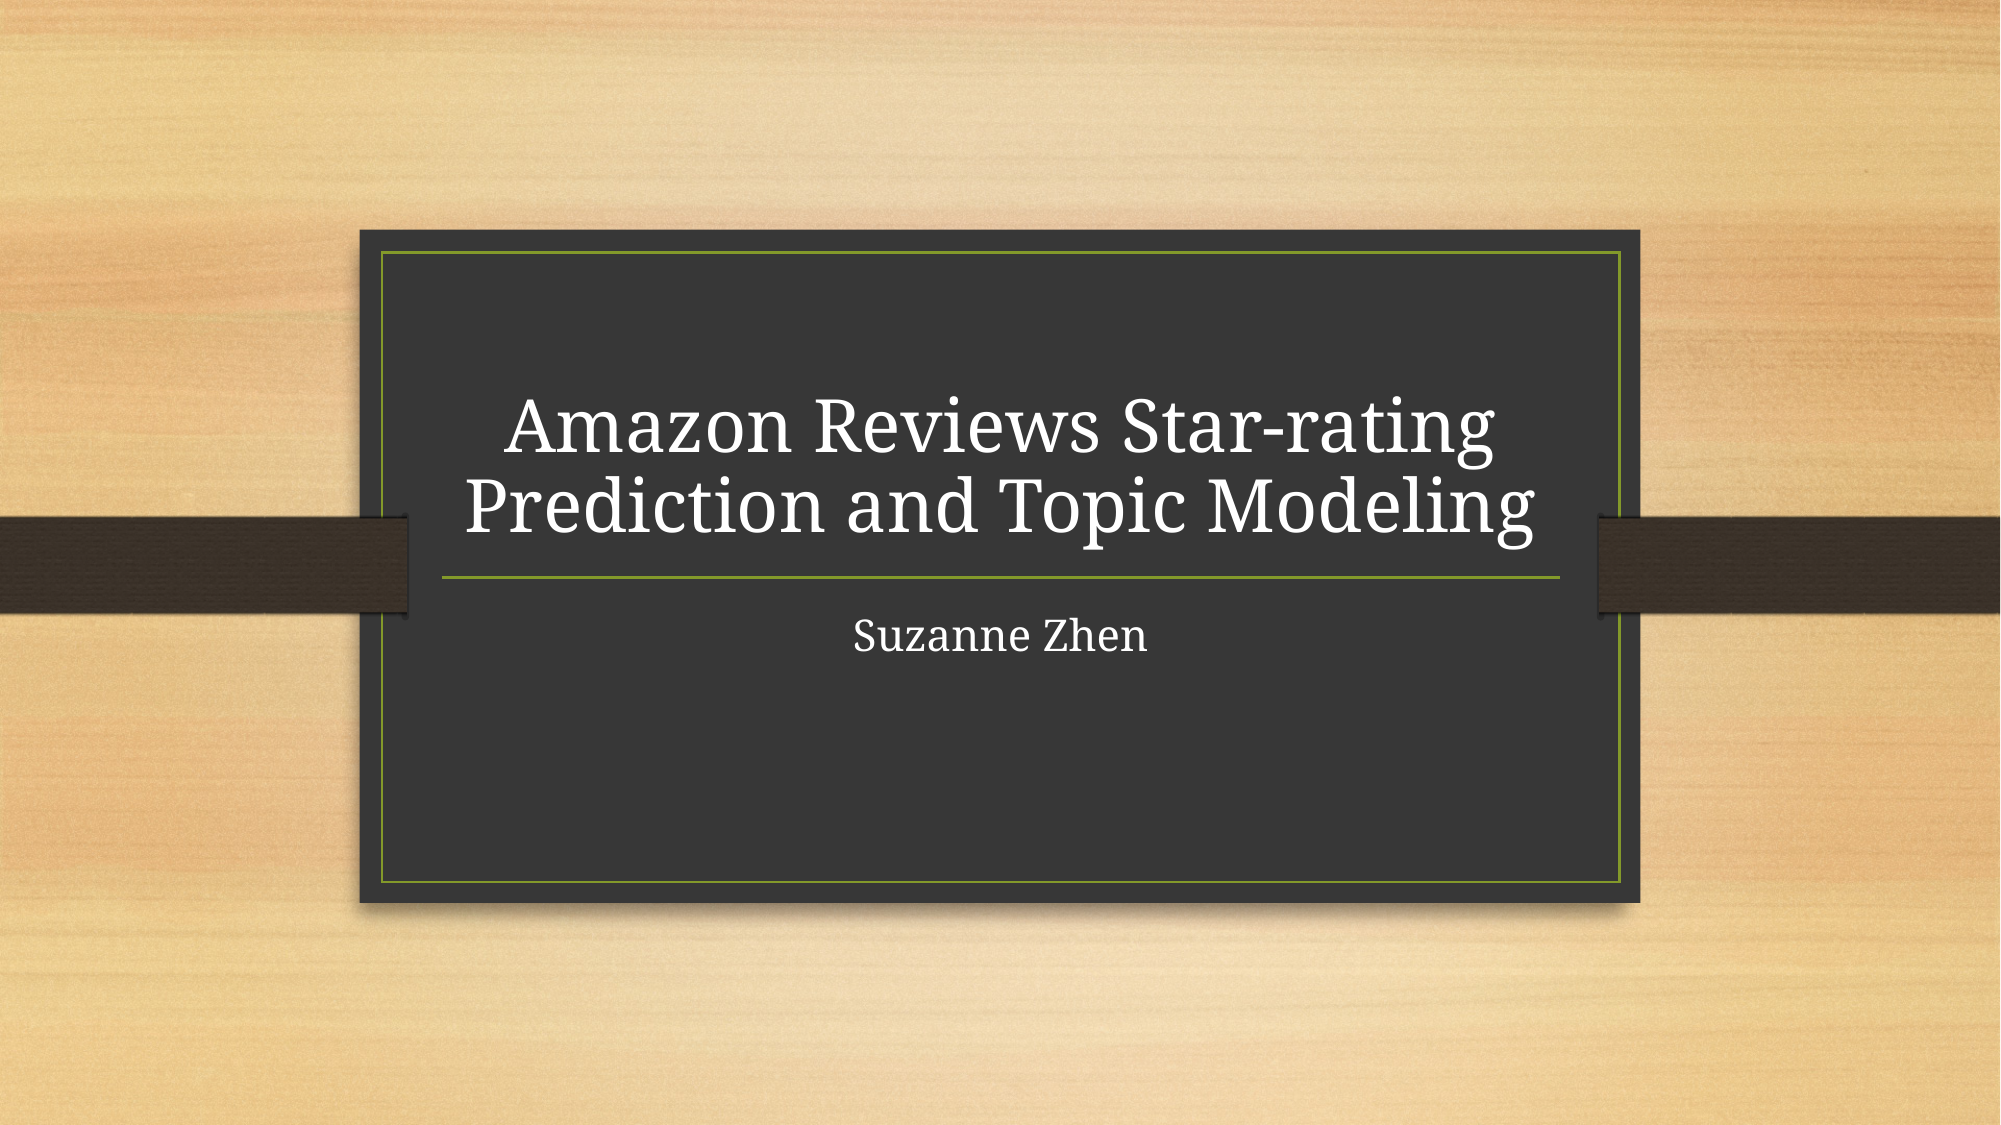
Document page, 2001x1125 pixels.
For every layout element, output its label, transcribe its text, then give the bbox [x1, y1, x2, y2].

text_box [0, 512, 2000, 621]
text_box [358, 621, 1642, 904]
text_box [0, 621, 2000, 1125]
title Amazon Reviews Star-rating Prediction and Topic Modeling [441, 306, 1560, 512]
text_box [358, 228, 1642, 512]
text_box [0, 0, 2000, 512]
text_box [381, 252, 1620, 512]
text_box [381, 621, 1620, 883]
subtitle Suzanne Zhen [441, 621, 1560, 817]
